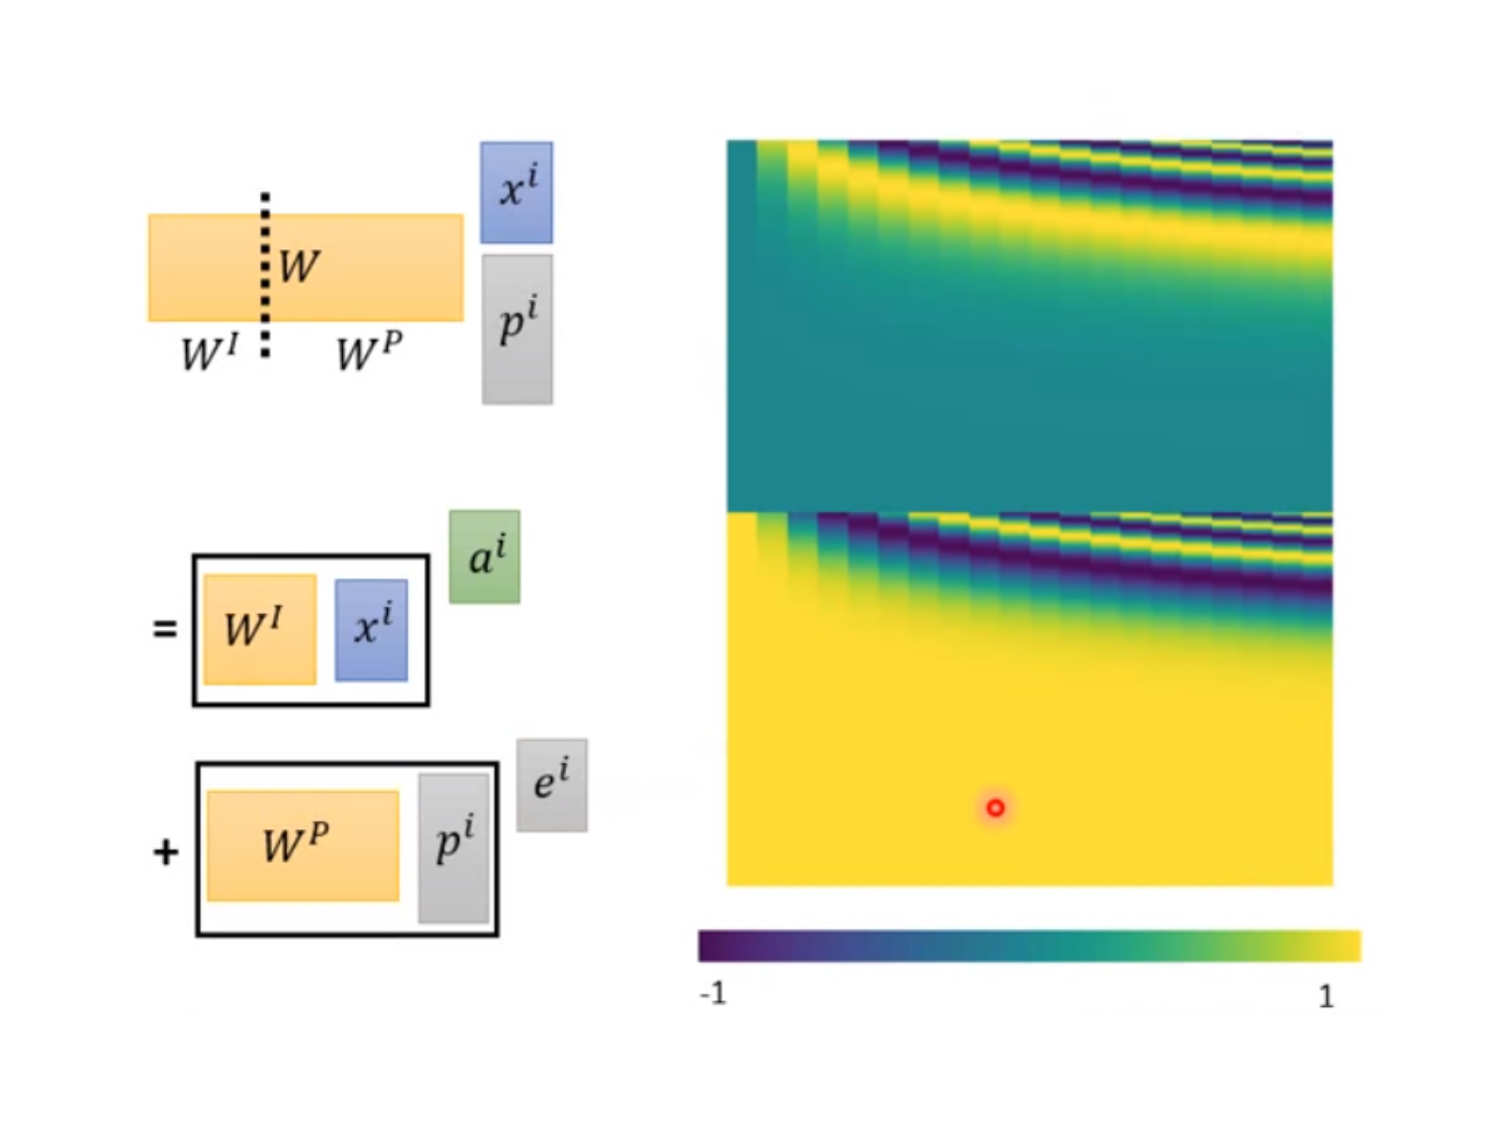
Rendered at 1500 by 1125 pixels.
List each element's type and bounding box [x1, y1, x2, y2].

picture [88, 89, 1389, 1017]
